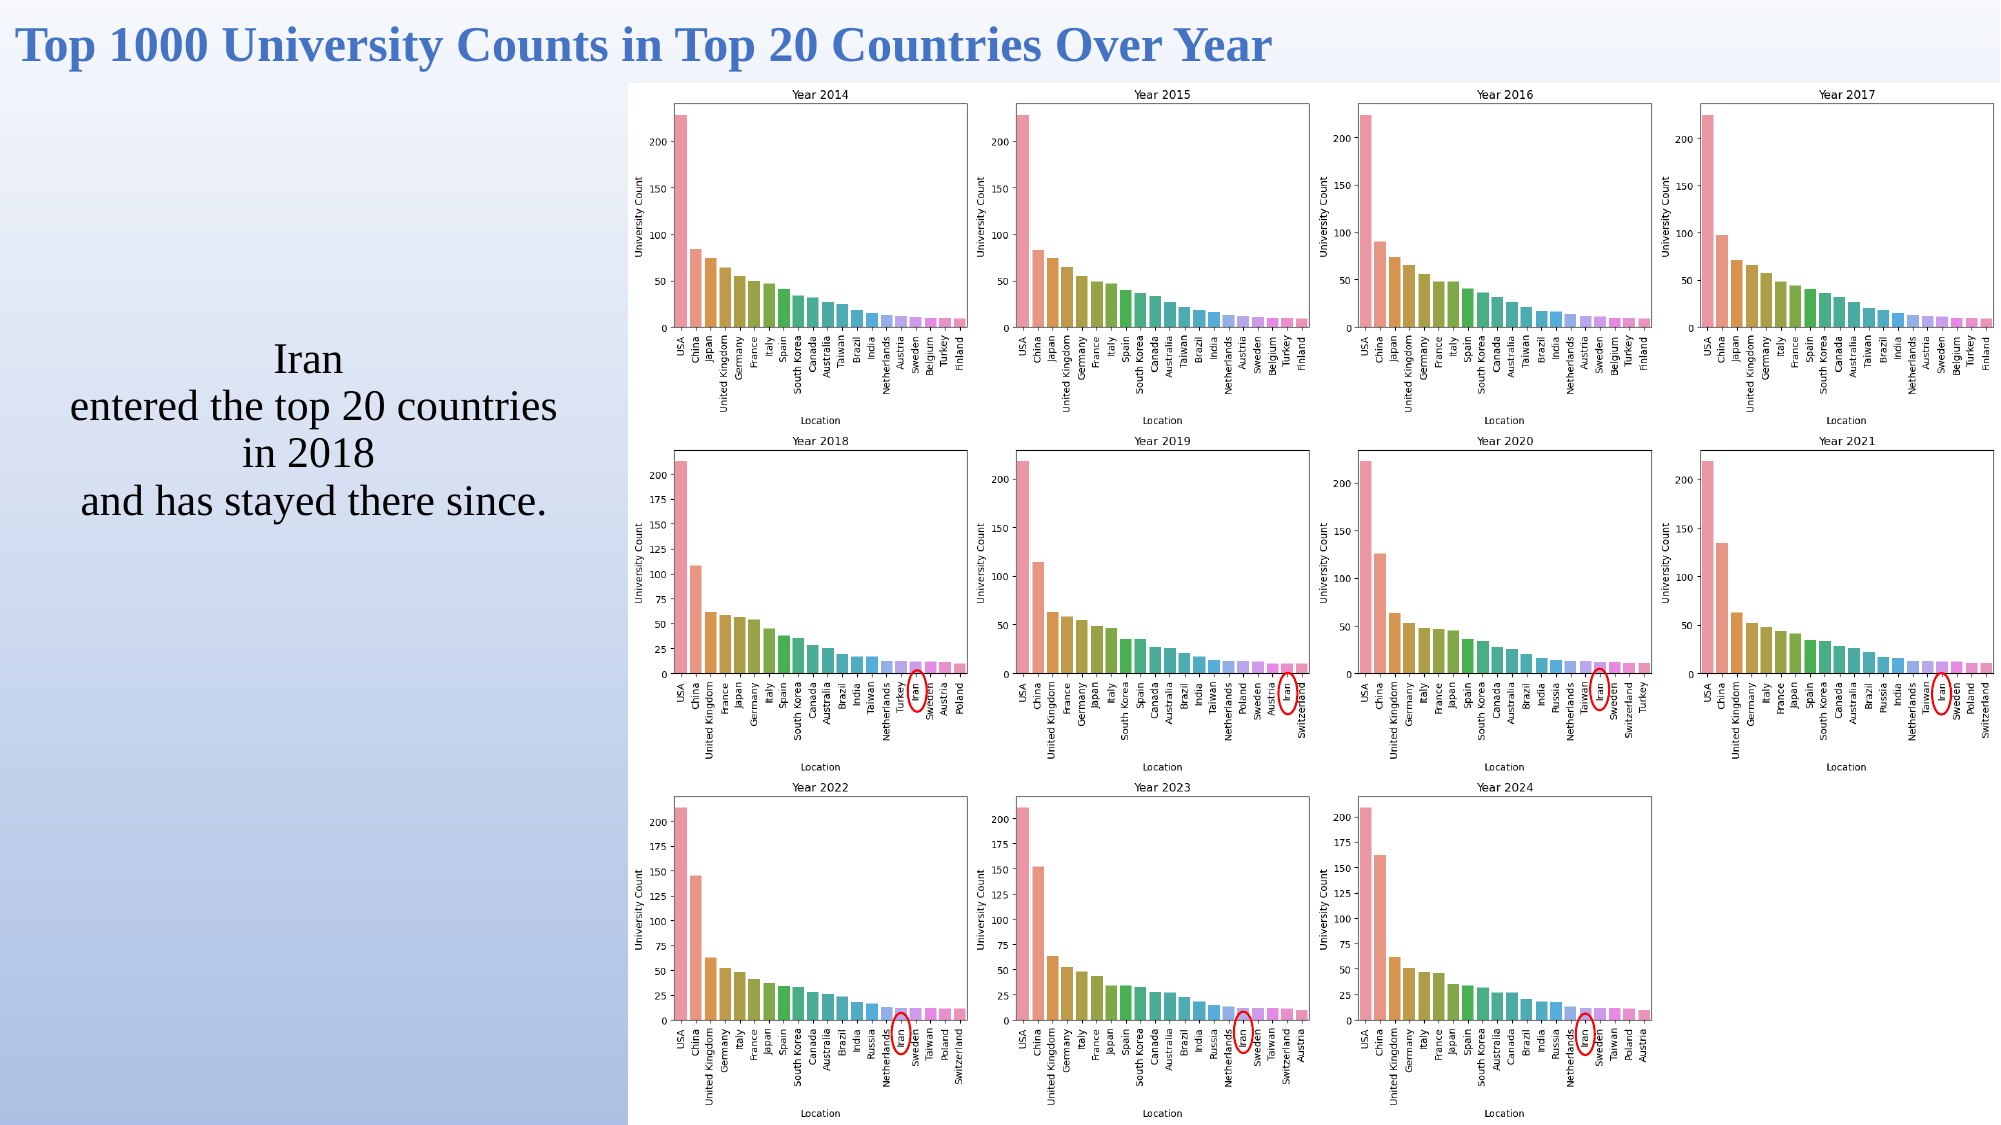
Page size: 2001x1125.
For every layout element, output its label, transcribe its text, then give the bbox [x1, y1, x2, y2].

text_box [628, 83, 2000, 1125]
title Iran entered the top 20 countries in 2018 and has stayed there since. [52, 316, 576, 644]
text_box Top 1000 University Counts in Top 20 Countries Over Year [0, 34, 1290, 79]
